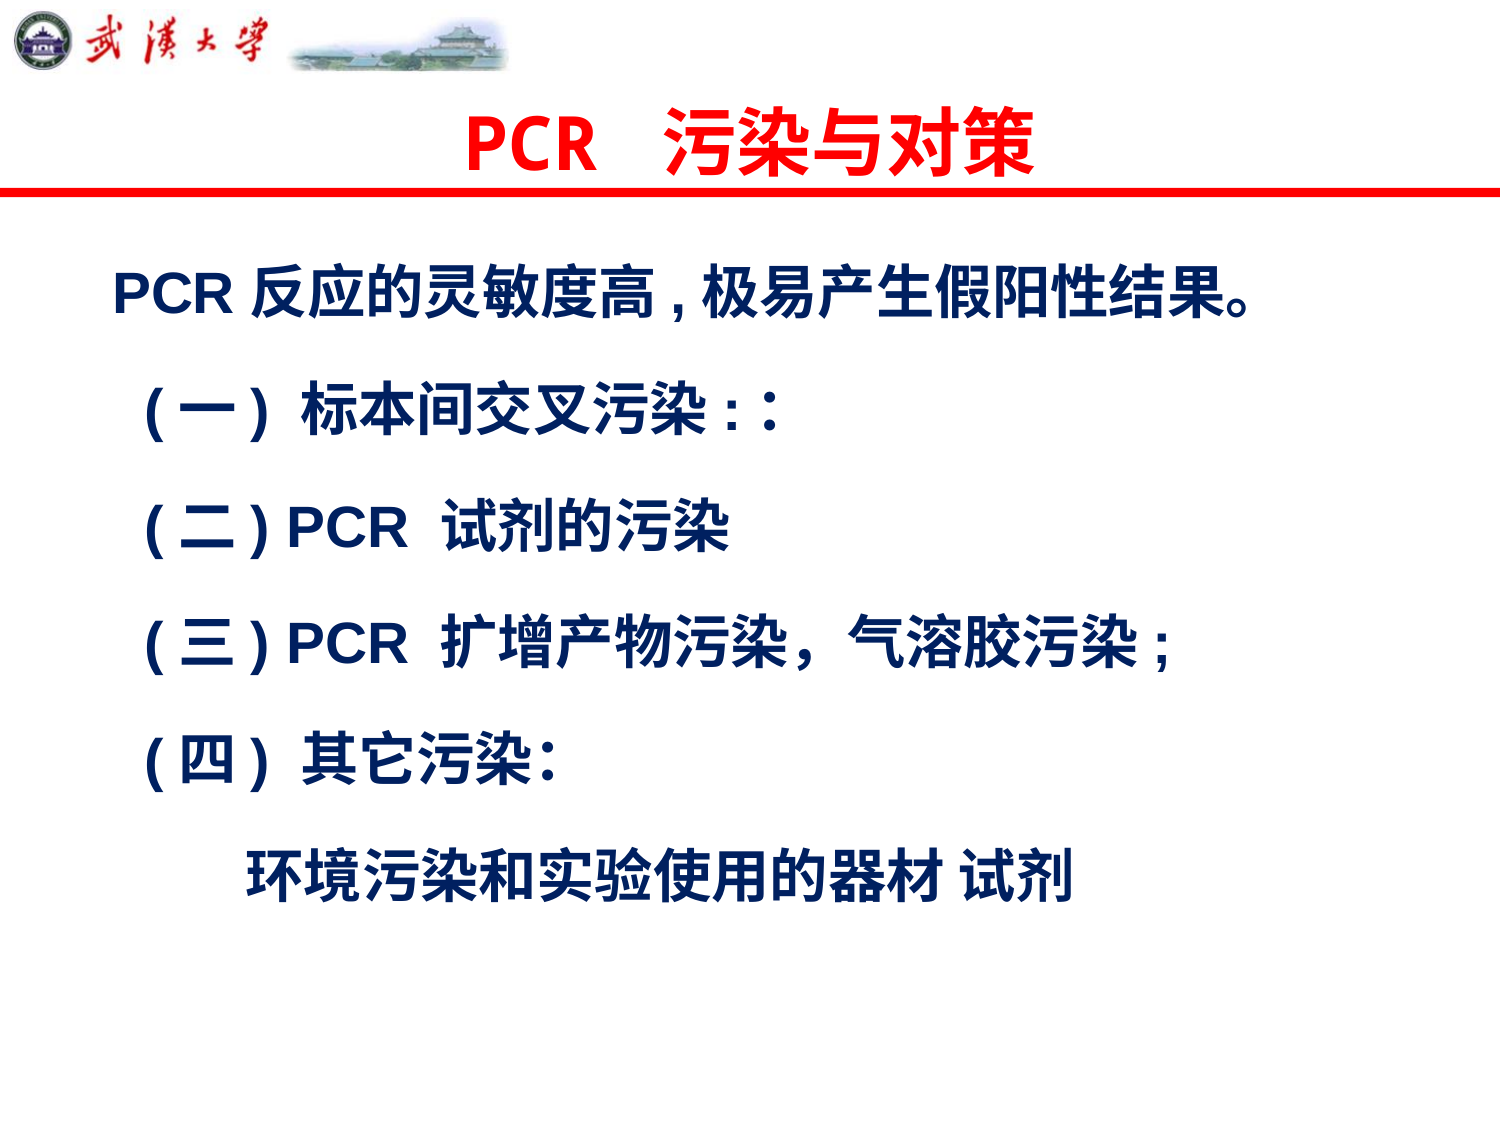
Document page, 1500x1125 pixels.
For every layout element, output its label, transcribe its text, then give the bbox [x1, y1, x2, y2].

title PCR 污染与对策 [74, 46, 1426, 235]
list PCR反应的灵敏度高,极易产生假阳性结果。 (一) 标本间交叉污染:： (二) PCR 试剂的污染 (三) PCR 扩增产物污染，气溶胶污染; (四) 其它污染： 环境污染和实验使用的器材 试剂 [97, 212, 1448, 956]
picture [12, 9, 513, 75]
